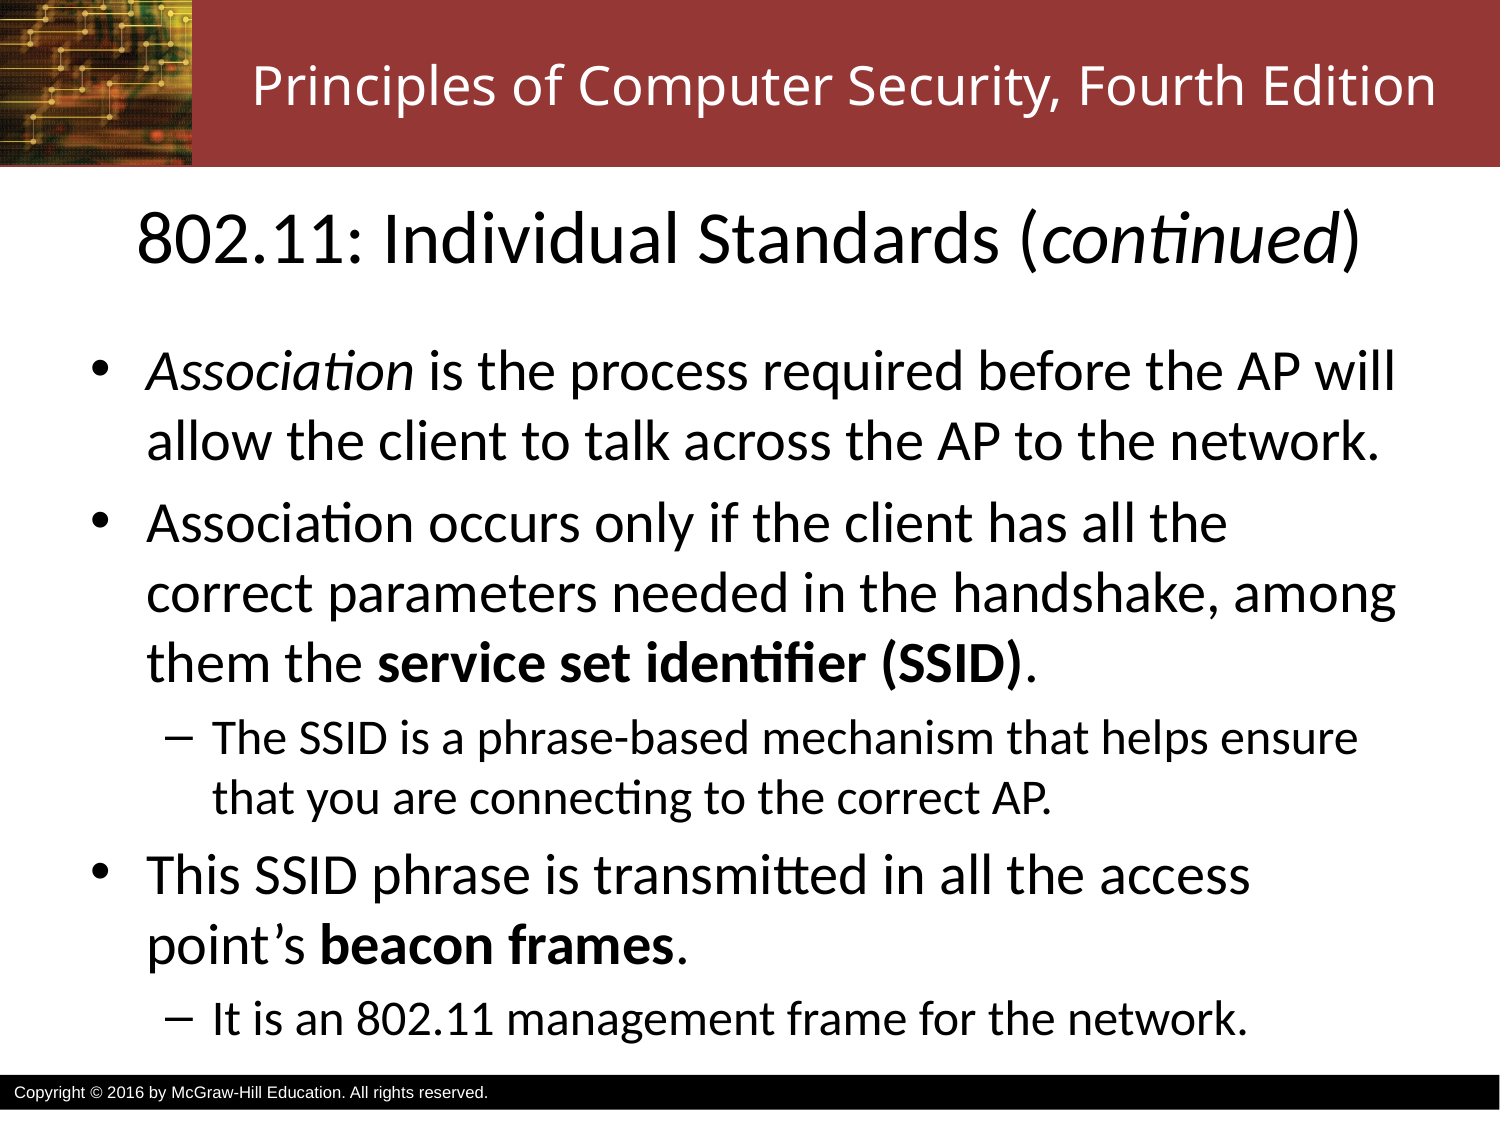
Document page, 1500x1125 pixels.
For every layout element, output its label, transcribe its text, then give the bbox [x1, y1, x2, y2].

title 802.11: Individual Standards (continued) [75, 181, 1425, 324]
picture [0, 0, 192, 165]
list Association is the process required before the AP will allow the client to talk across the AP to the network. Association occurs only if the client has all the correct parameters needed in the handshake, among them the service set identifier (SSID). The SSID is a phrase-based mechanism that helps ensure that you are connecting to the correct AP. This SSID phrase is transmitted in all the access point’s beacon frames. It is an 802.11 management frame for the network. [75, 324, 1425, 1125]
